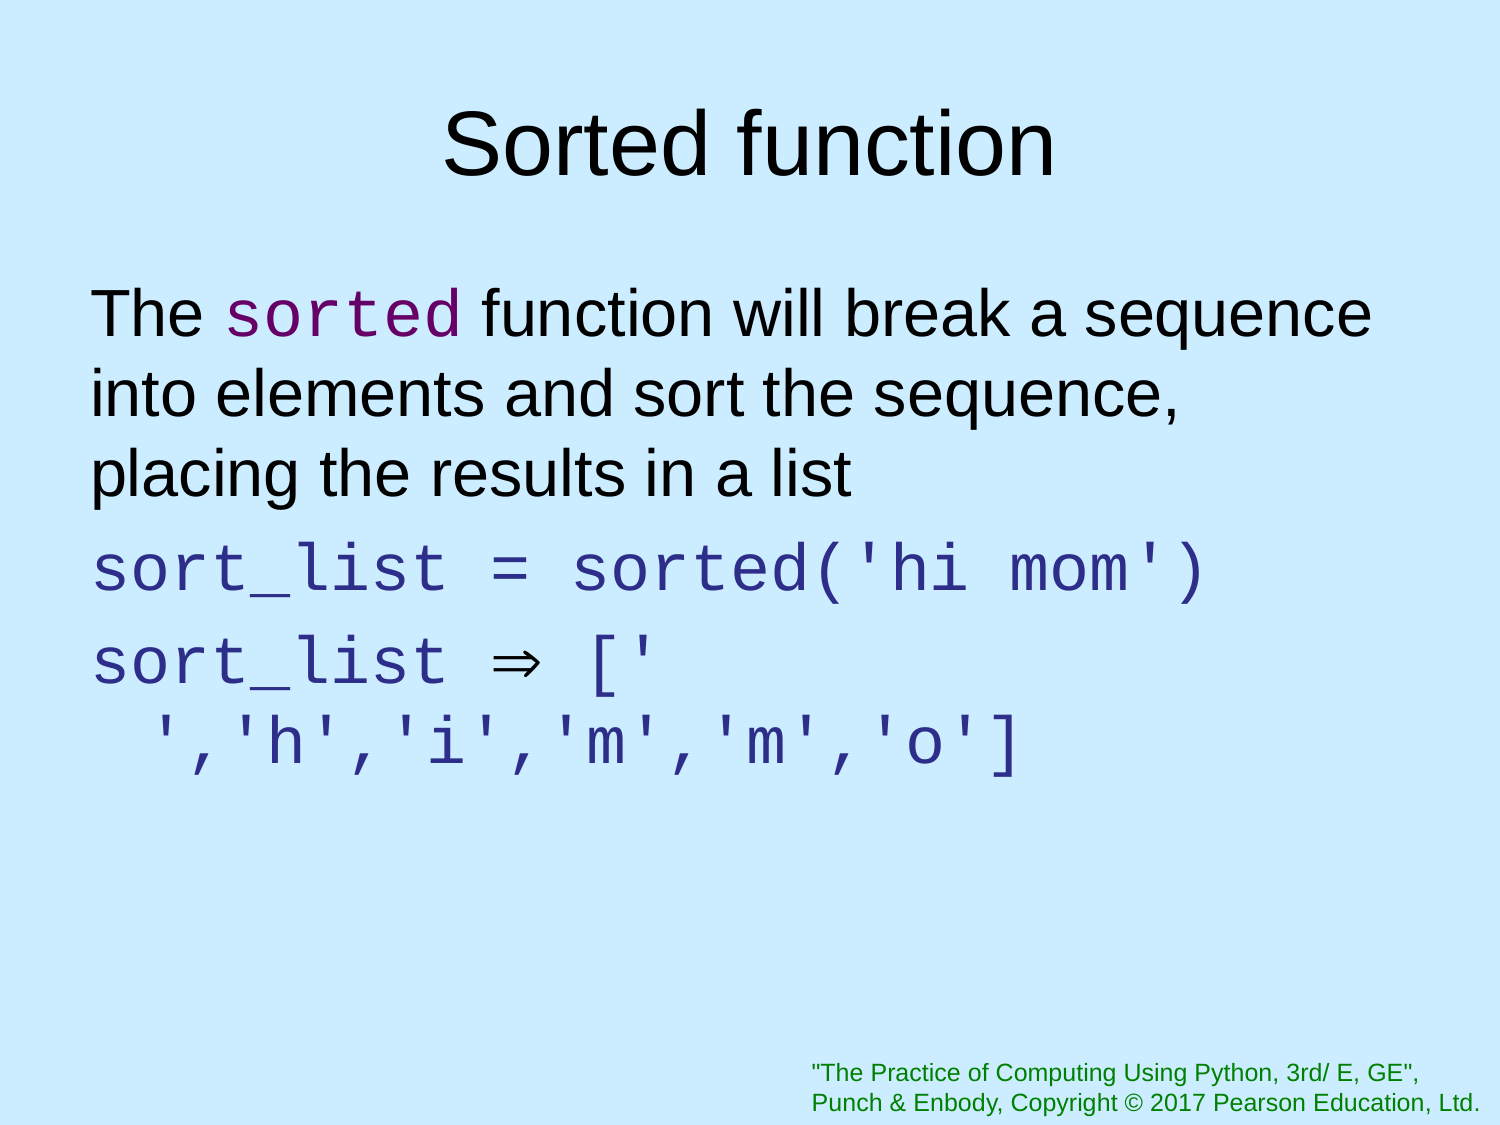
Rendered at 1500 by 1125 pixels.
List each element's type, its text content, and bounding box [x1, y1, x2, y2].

title Sorted function [75, 45, 1425, 233]
list The sorted function will break a sequence into elements and sort the sequence, placing the results in a list sort_list = sorted('hi mom') sort_list  [' ','h','i','m','m','o'] [75, 262, 1425, 1005]
